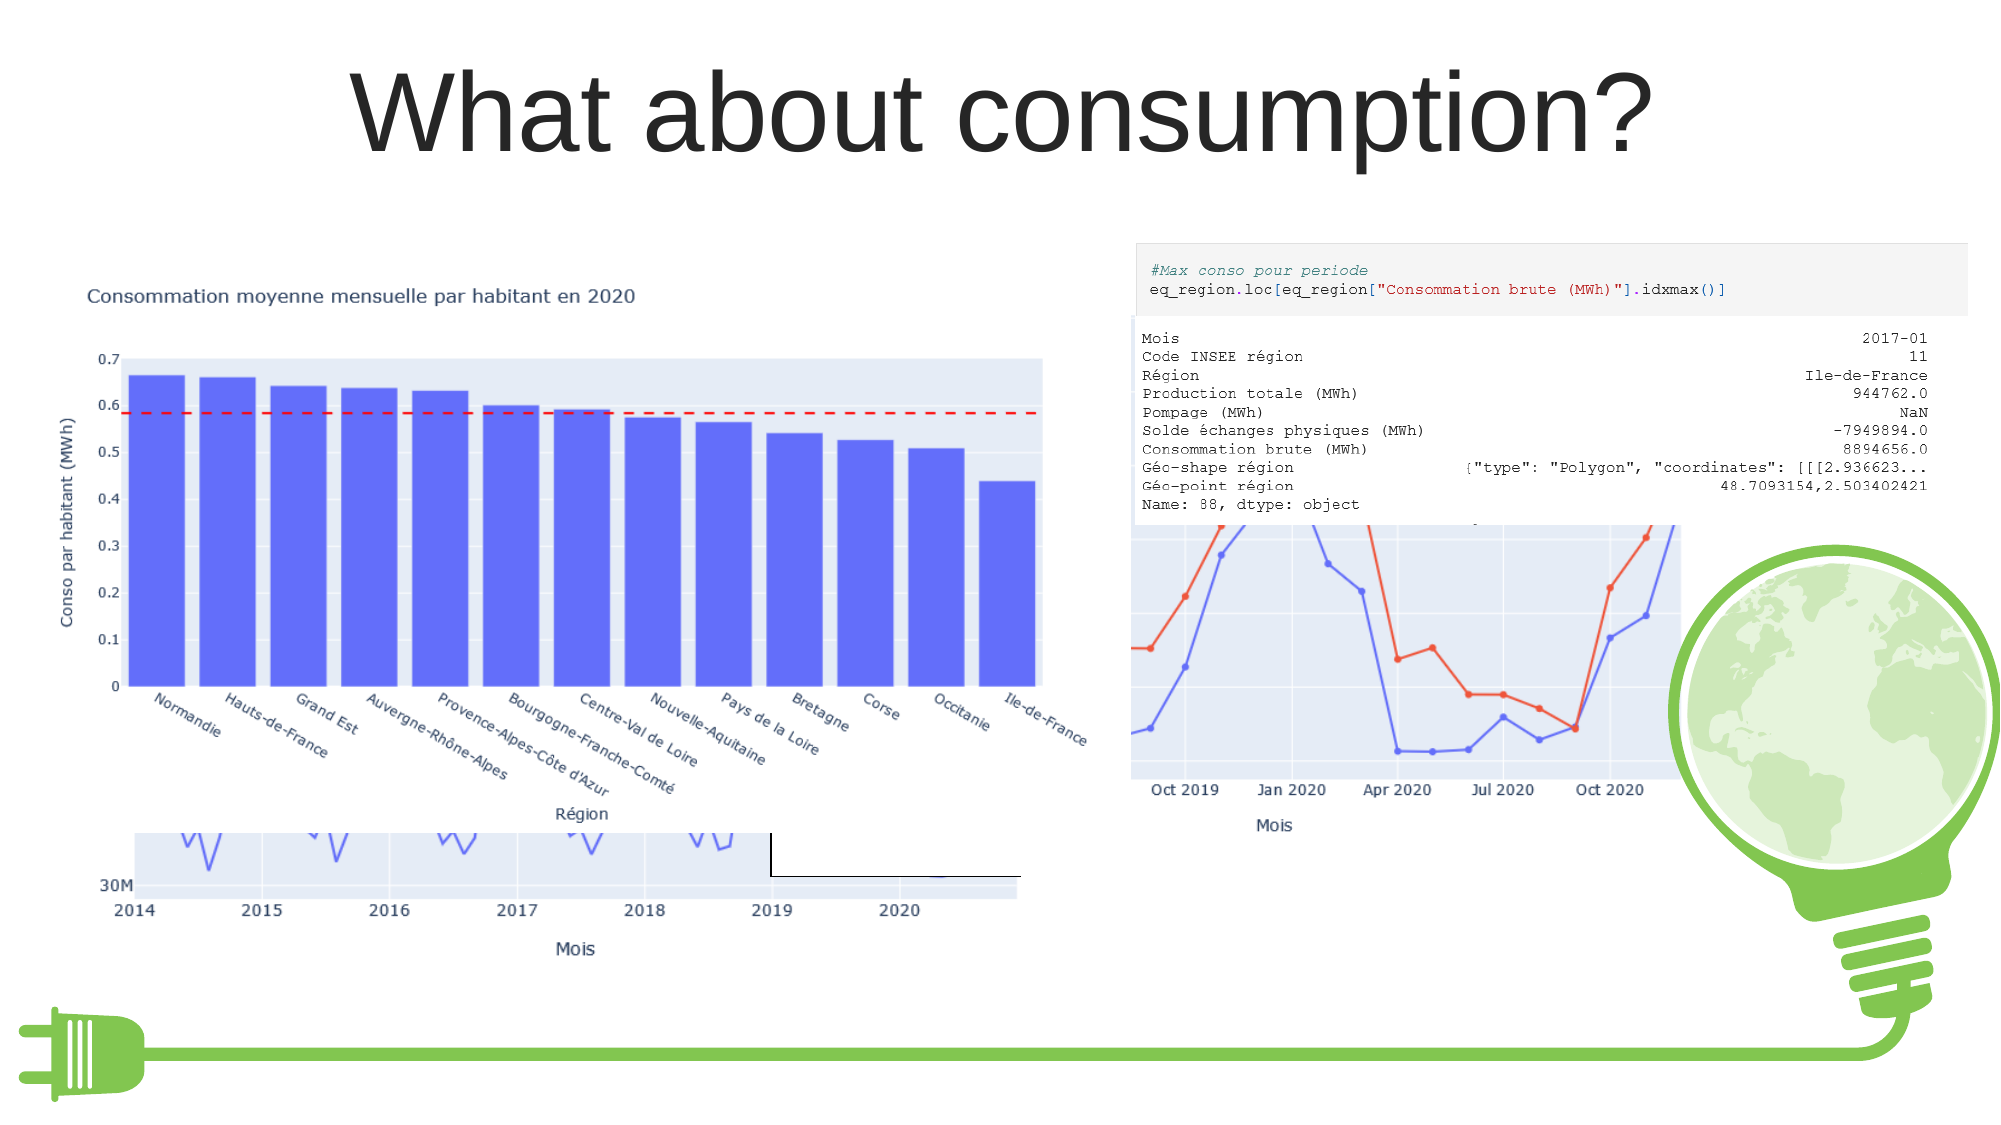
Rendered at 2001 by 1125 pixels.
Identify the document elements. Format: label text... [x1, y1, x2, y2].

text_box [17, 1005, 146, 1104]
text_box [128, 1022, 1910, 1066]
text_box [1686, 563, 1988, 864]
list What about consumption? [53, 55, 1952, 175]
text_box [1683, 543, 2000, 1022]
picture [29, 240, 1968, 1004]
